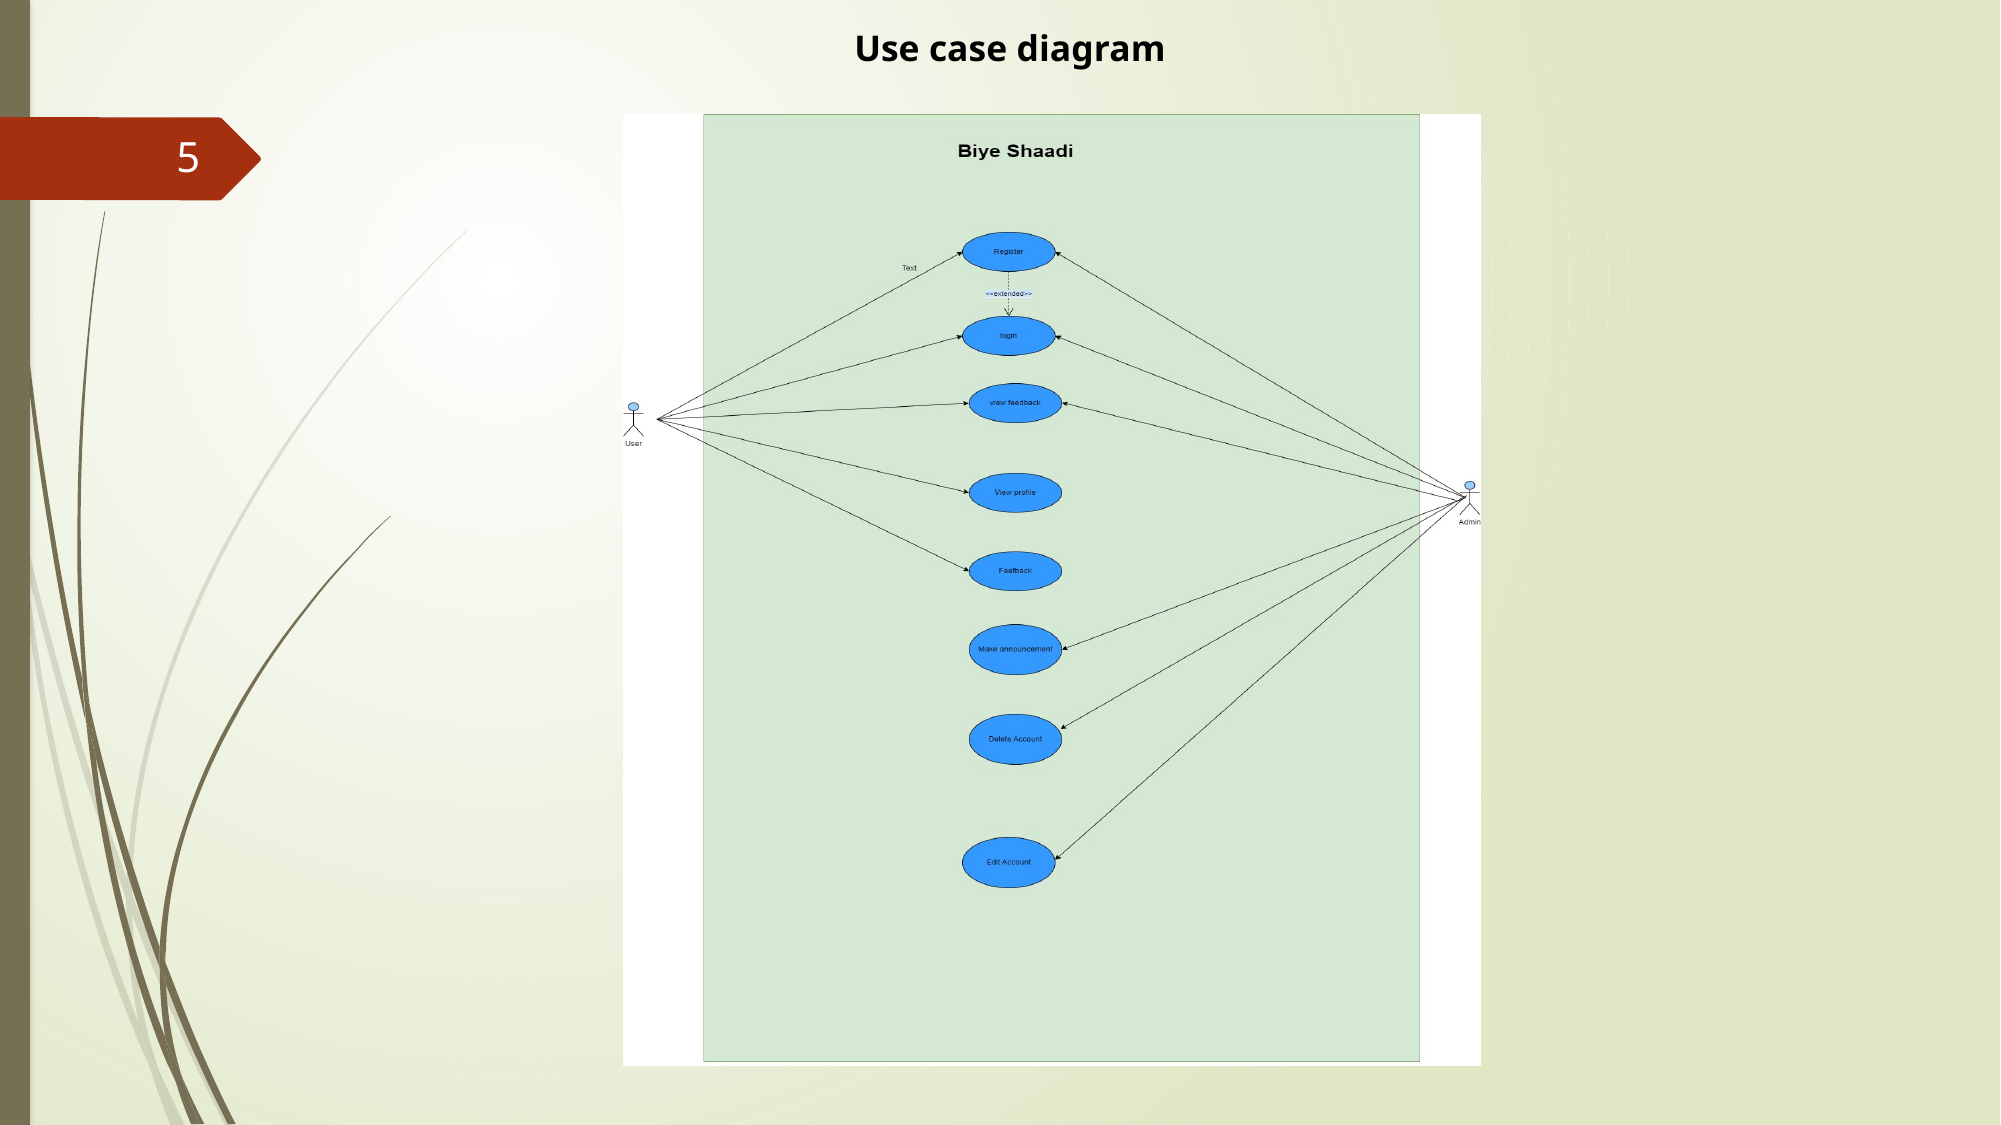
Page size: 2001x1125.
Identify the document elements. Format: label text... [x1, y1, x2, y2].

text_box Use case diagram [839, 18, 1191, 76]
slide_number 5 [87, 129, 216, 190]
picture [623, 114, 1481, 1066]
